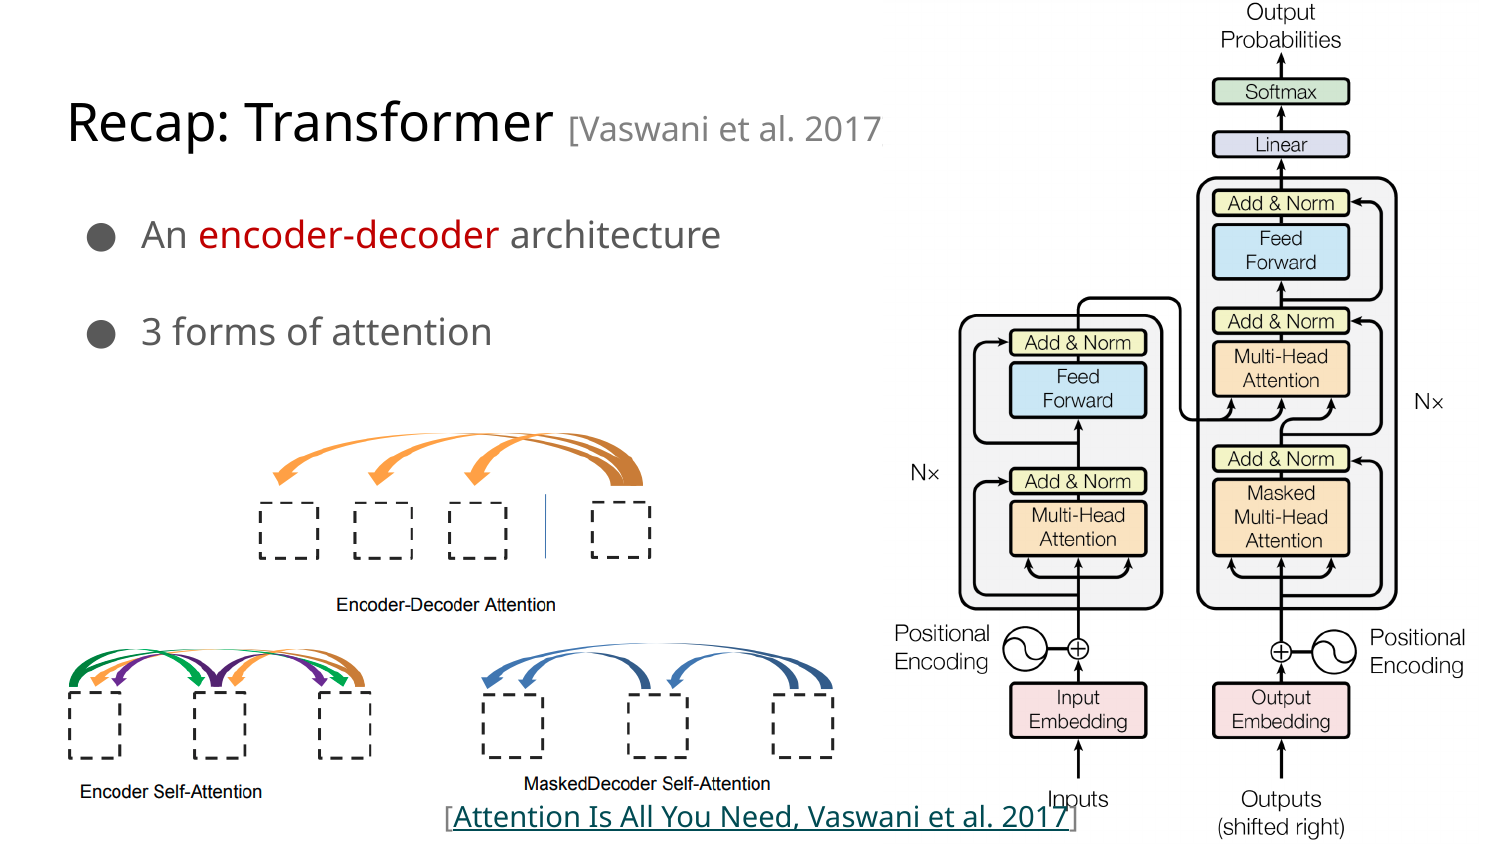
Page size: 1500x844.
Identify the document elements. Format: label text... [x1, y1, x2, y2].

picture [59, 414, 840, 813]
picture [883, 0, 1480, 844]
list An encoder-decoder architecture 3 forms of attention [51, 189, 878, 750]
title Recap: Transformer [Vaswani et al. 2017] [51, 72, 878, 167]
text_box [Attention Is All You Need, Vaswani et al. 2017] [384, 790, 878, 844]
